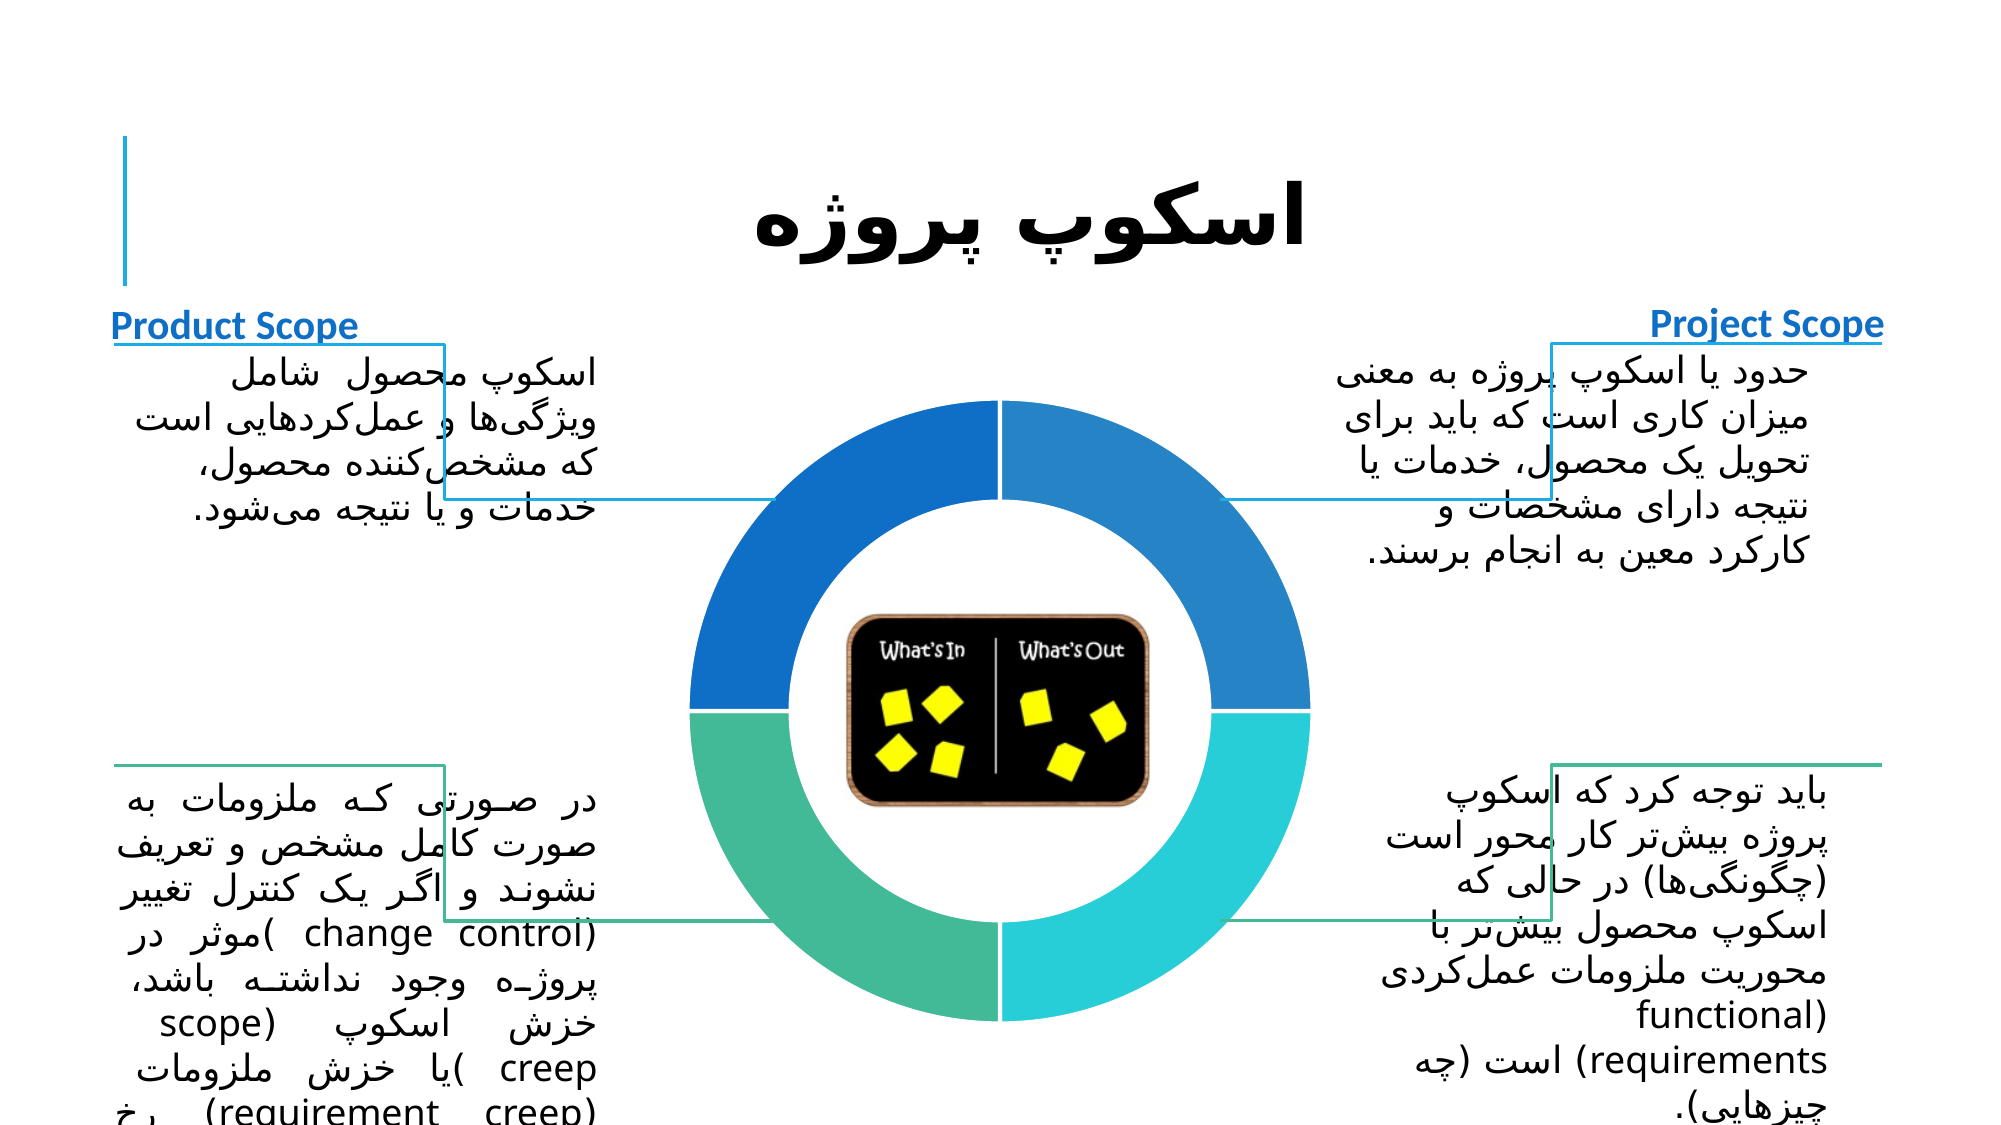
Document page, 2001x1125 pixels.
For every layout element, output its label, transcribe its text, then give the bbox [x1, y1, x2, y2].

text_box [113, 343, 776, 500]
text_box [1219, 764, 1883, 921]
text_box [1219, 343, 1883, 500]
text_box Project Scope حدود یا اسکوپ پروژه به معنی میزان کاری است که باید برای تحویل یک محصول، خدمات یا نتیجه دارای مشخصات و کارکرد معین به انجام برسند. [1308, 288, 1900, 579]
picture [844, 612, 1152, 810]
text_box باید توجه کرد که اسکوپ پروژه بیش‌تر کار محور است (چگونگی‌ها) در حالی که اسکوپ محصول بیش‌تر با محوریت ملزومات عمل‌کردی (functional requirements) است (چه چیزهایی). [1359, 758, 1919, 1125]
text_box در صورتی که ملزومات به صورت کامل مشخص و تعریف نشوند و اگر یک کنترل تغییر (change control )موثر در پروژه وجود نداشته باشد، خزش اسکوپ (scope creep )یا خزش ملزومات (requirement creep) رخ می‌دهد. [99, 766, 688, 1125]
text_box Product Scope اسکوپ محصول شامل ویژگی‌ها و عمل‌کردهایی است که مشخص‌کننده محصول، خدمات و یا نتیجه می‌شود. [95, 291, 688, 536]
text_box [687, 398, 1313, 1024]
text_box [113, 765, 776, 922]
title اسکوپ پروژه [131, 153, 1932, 269]
